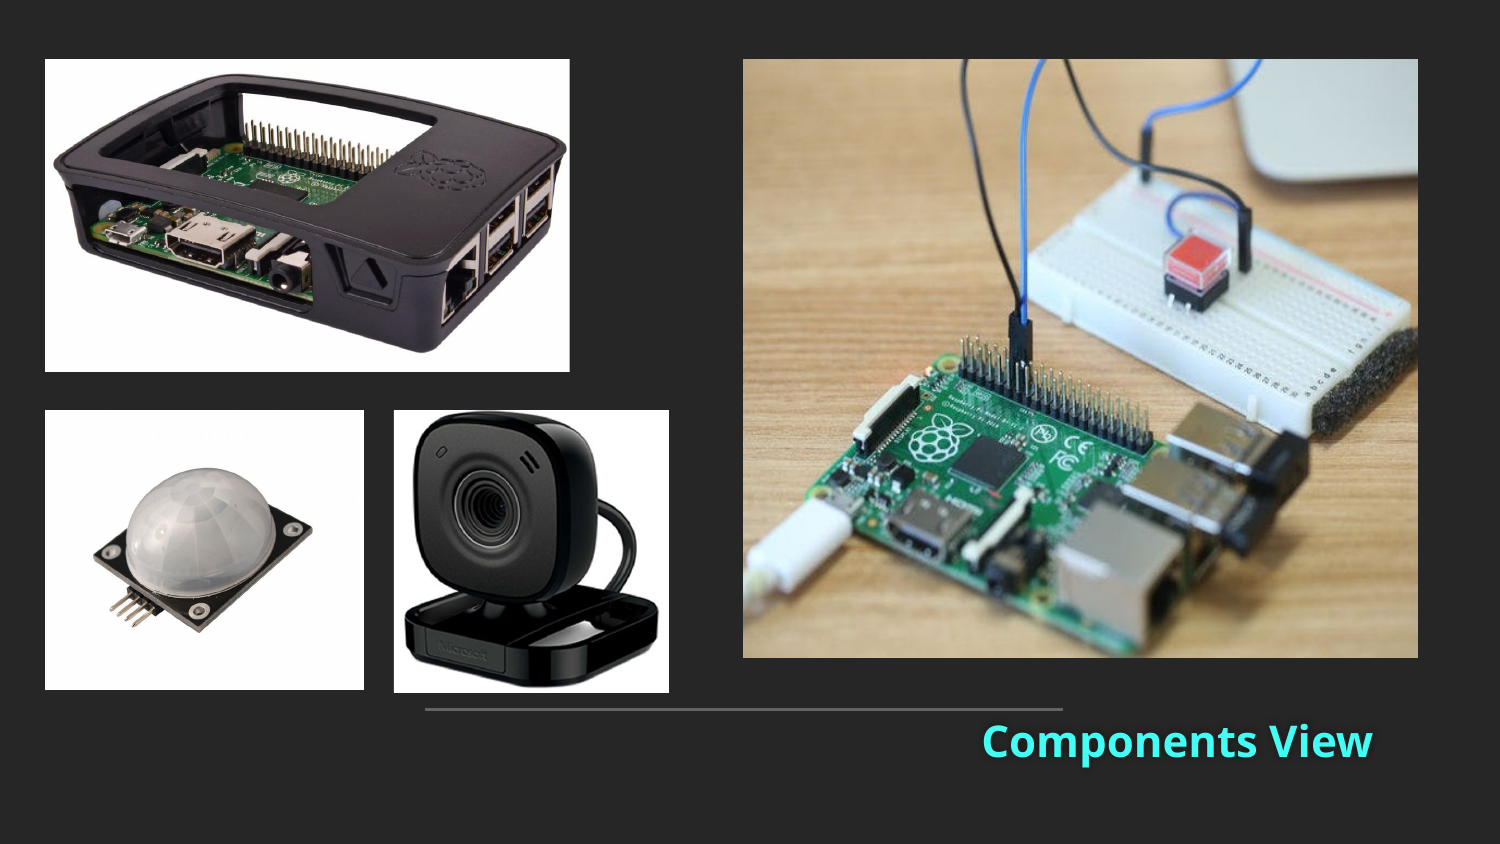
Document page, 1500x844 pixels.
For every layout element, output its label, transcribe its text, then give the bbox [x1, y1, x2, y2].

picture [393, 409, 670, 693]
list Components View [843, 694, 1500, 781]
picture [44, 59, 570, 372]
picture [44, 409, 364, 690]
picture [743, 59, 1418, 658]
